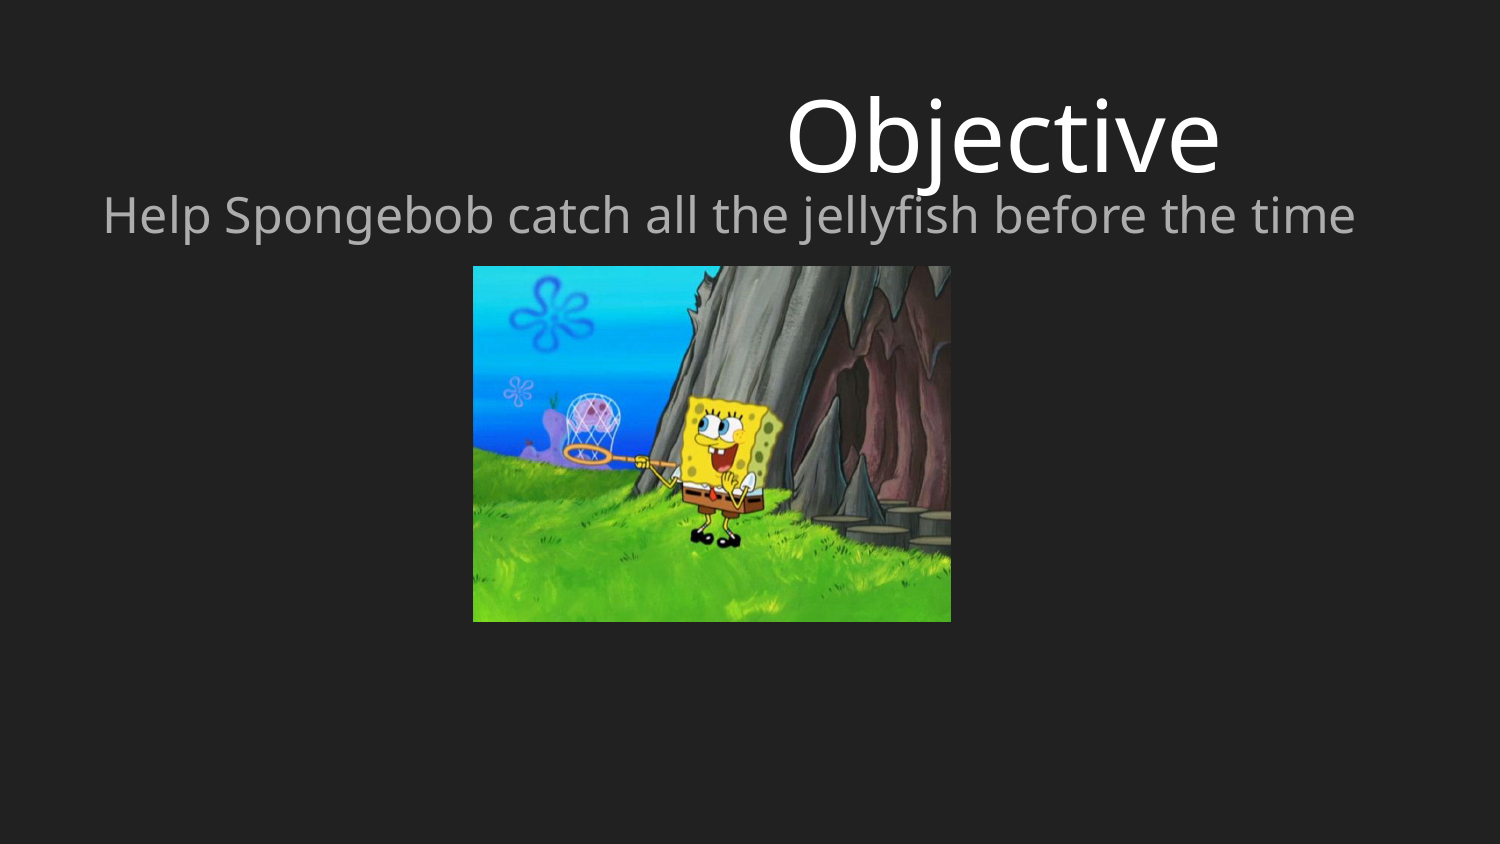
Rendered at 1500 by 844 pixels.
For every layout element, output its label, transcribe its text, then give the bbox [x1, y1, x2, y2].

title Objective [37, 57, 1435, 152]
picture [472, 266, 951, 623]
list Help Spongebob catch all the jellyfish before the time runs out. [24, 159, 1423, 720]
